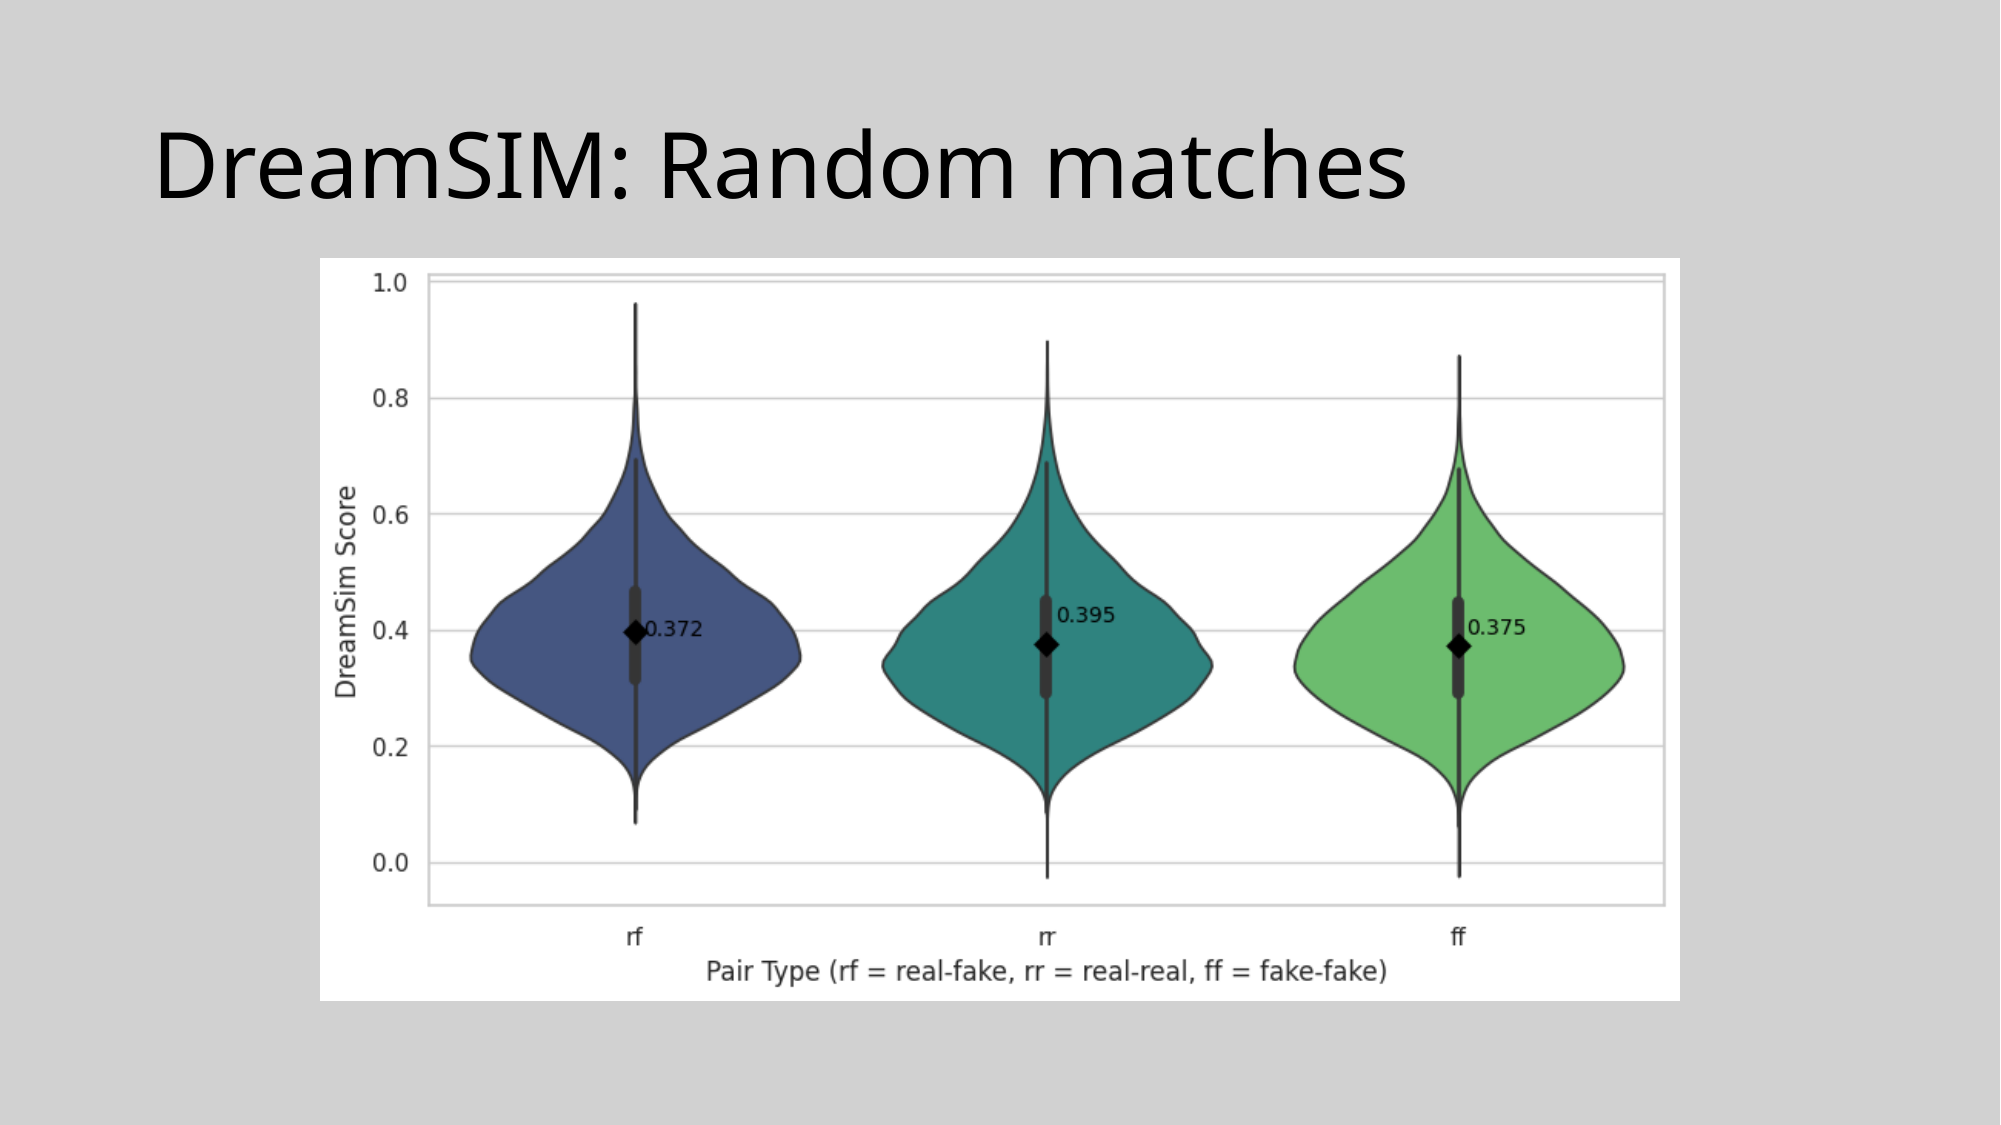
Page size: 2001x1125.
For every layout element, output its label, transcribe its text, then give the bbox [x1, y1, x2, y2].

picture [319, 257, 1681, 1002]
title DreamSIM: Random matches [137, 59, 1863, 278]
